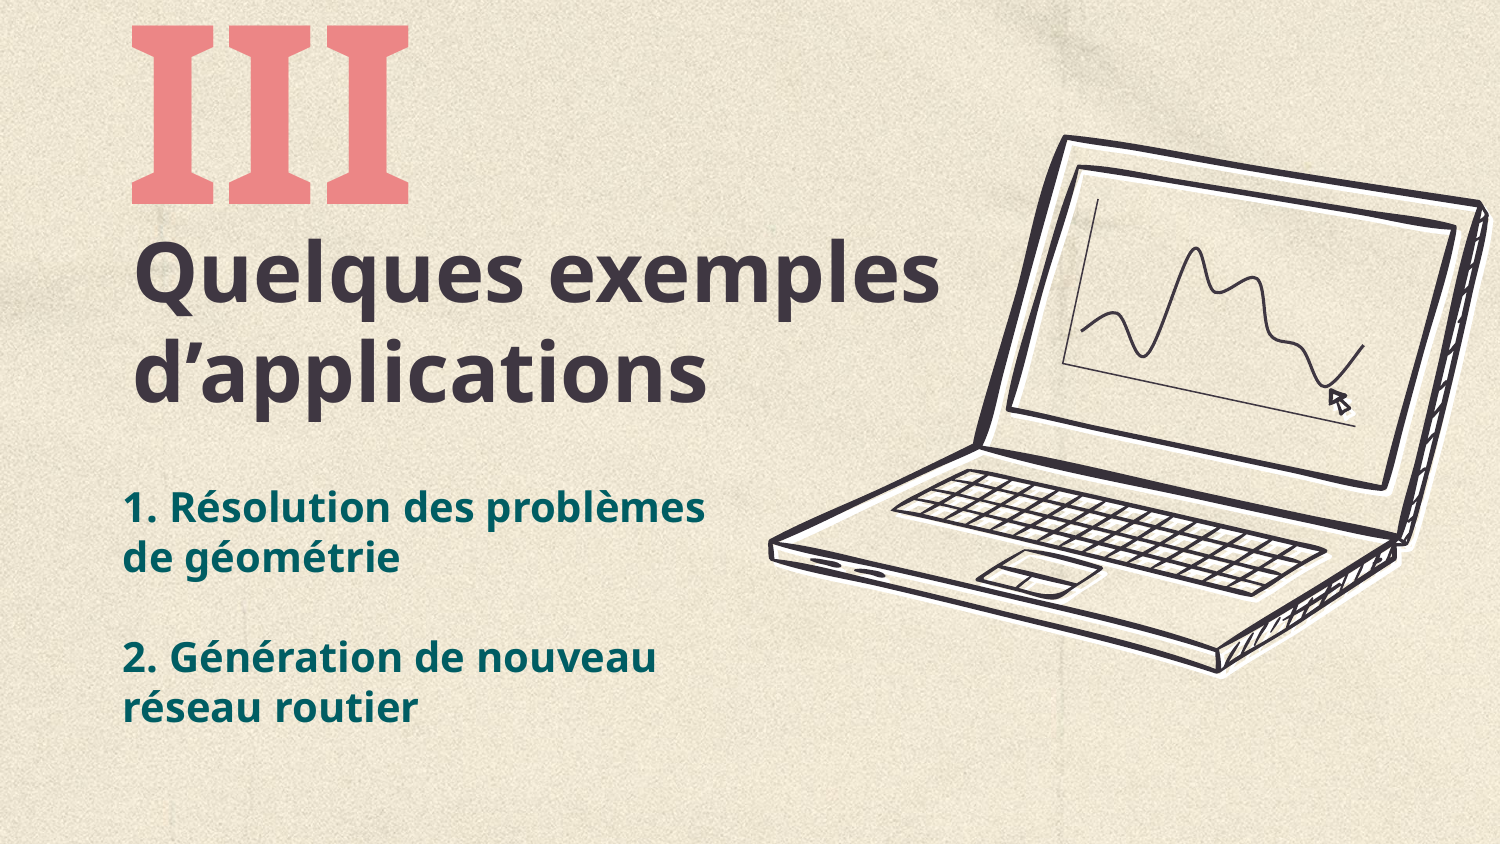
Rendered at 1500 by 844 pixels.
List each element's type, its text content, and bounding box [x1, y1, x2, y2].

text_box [1076, 228, 1377, 398]
picture [0, 0, 1500, 844]
title III [109, 7, 732, 201]
title Quelques exemples d’applications [117, 268, 762, 371]
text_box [767, 134, 1490, 674]
subtitle 1. Résolution des problèmes de géométrie 2. Génération de nouveau réseau routier [107, 563, 730, 649]
